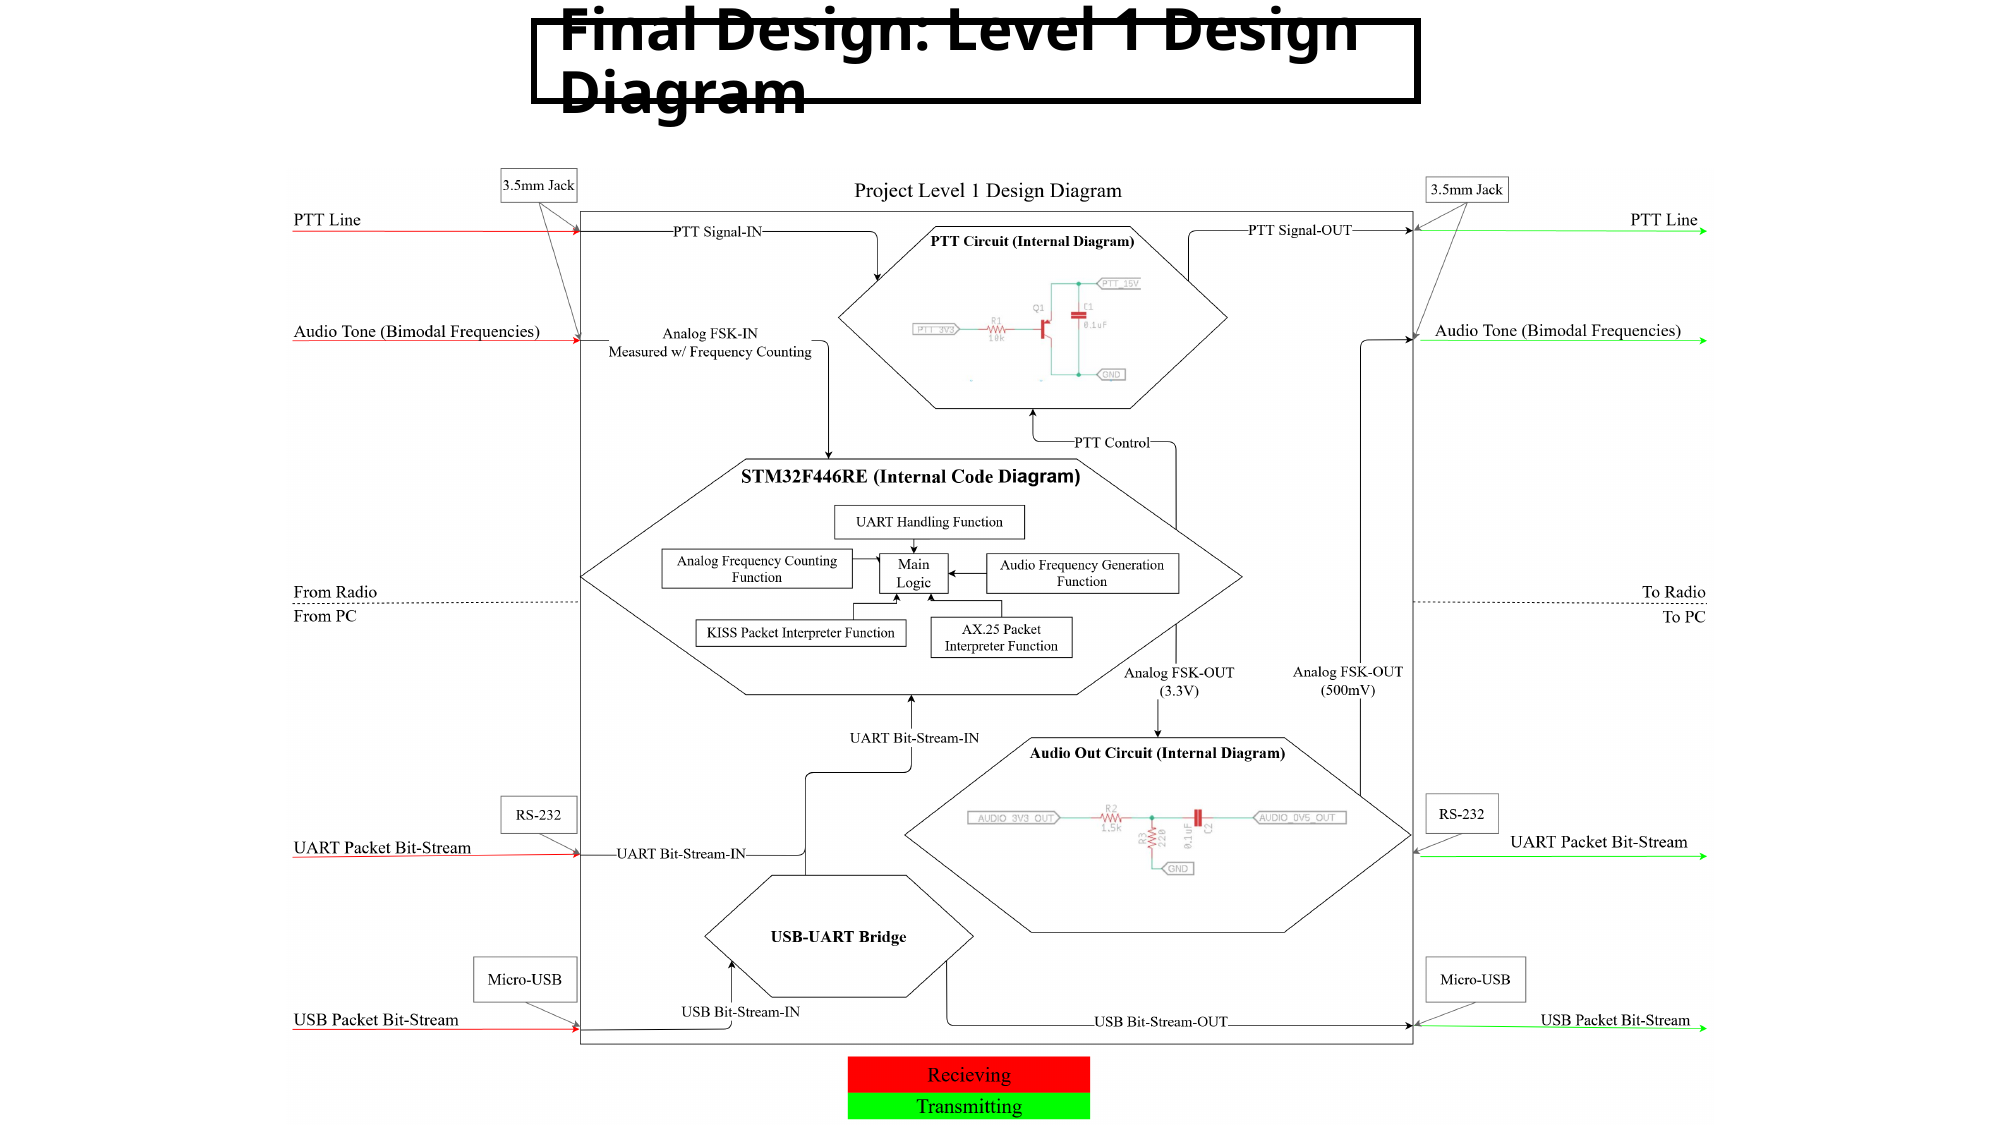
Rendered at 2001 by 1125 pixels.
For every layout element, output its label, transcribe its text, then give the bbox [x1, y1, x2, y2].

picture [286, 168, 1714, 1125]
title Final Design: Level 1 Design Diagram [543, 0, 1457, 168]
text_box [533, 21, 1419, 102]
